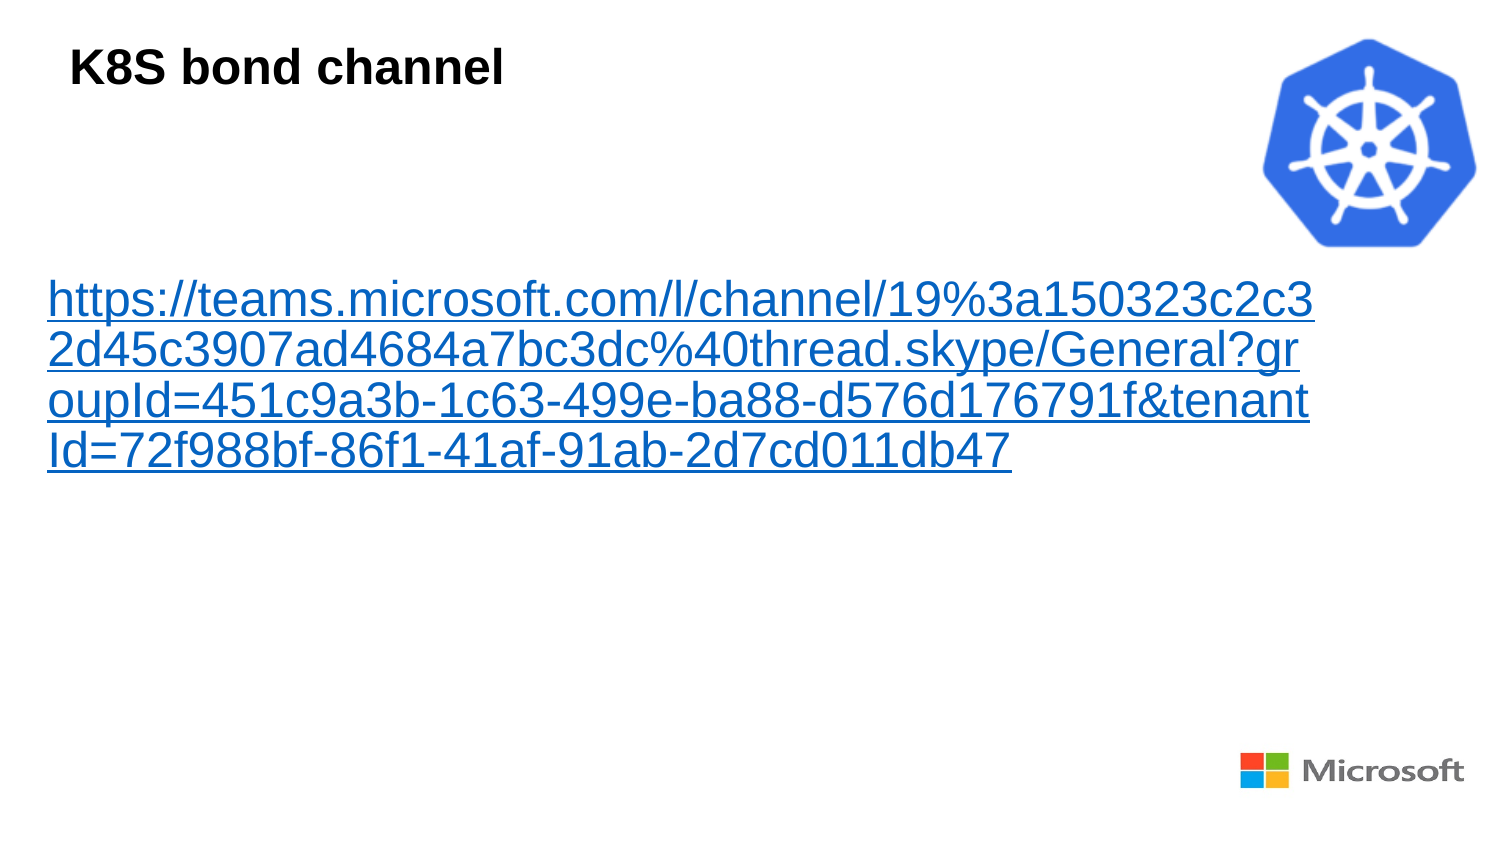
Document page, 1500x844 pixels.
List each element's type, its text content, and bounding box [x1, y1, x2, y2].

picture [1206, 699, 1500, 844]
picture [1235, 0, 1500, 274]
text_box https://teams.microsoft.com/l/channel/19%3a150323c2c32d45c3907ad4684a7bc3dc%40thread.skype/General?groupId=451c9a3b-1c63-499e-ba88-d576d176791f&tenantId=72f988bf-86f1-41af-91ab-2d7cd011db47 [32, 259, 1331, 395]
text_box K8S bond channel [54, 27, 886, 102]
